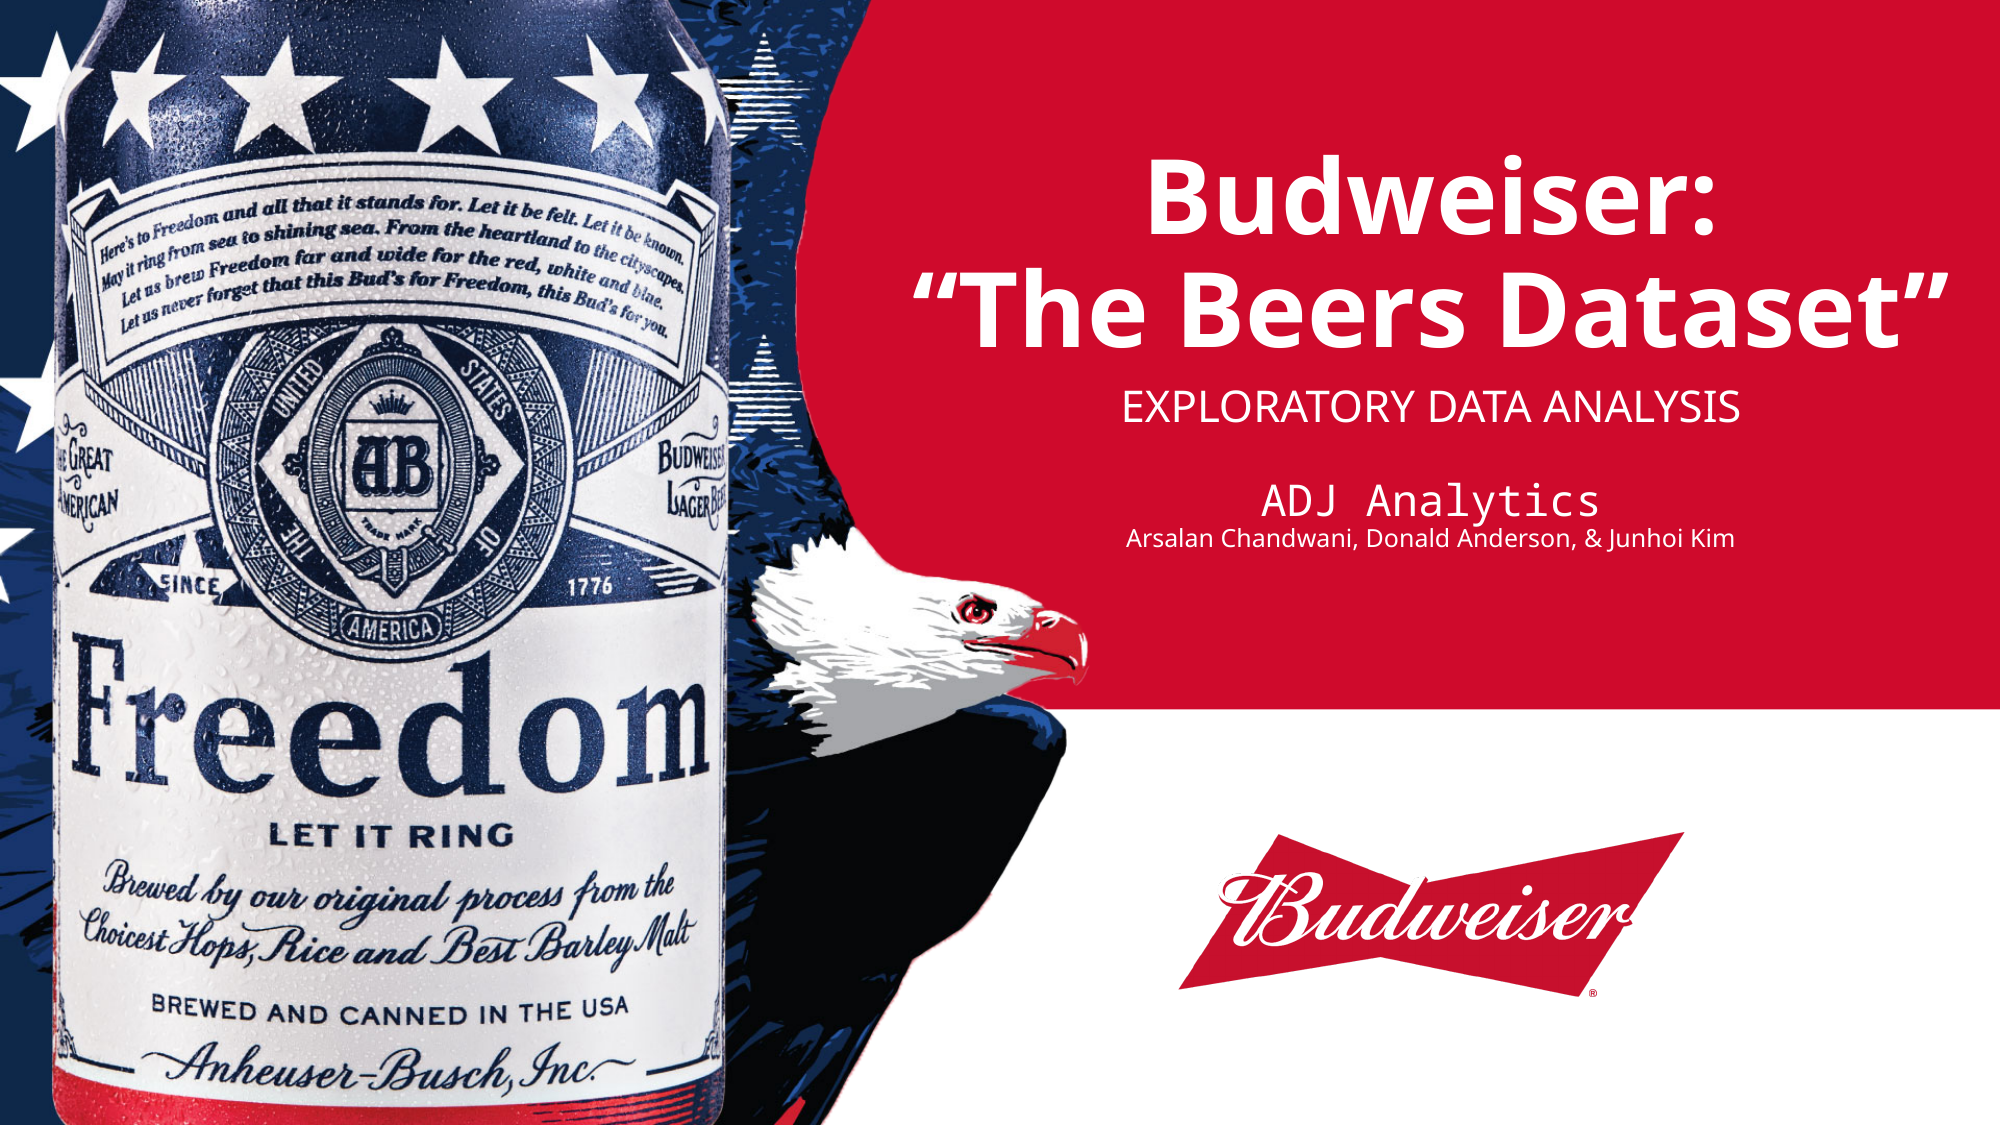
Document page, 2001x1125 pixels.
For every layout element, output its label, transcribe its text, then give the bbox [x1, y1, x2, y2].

subtitle EXPLORATORY DATA ANALYSIS ADJ Analytics Arsalan Chandwani, Donald Anderson, & Junhoi Kim [1098, 377, 1967, 563]
picture [0, 0, 1094, 1125]
title Budweiser: “The Beers Dataset” [1098, 49, 1967, 377]
picture [1177, 832, 1685, 997]
text_box [1095, 0, 2000, 710]
